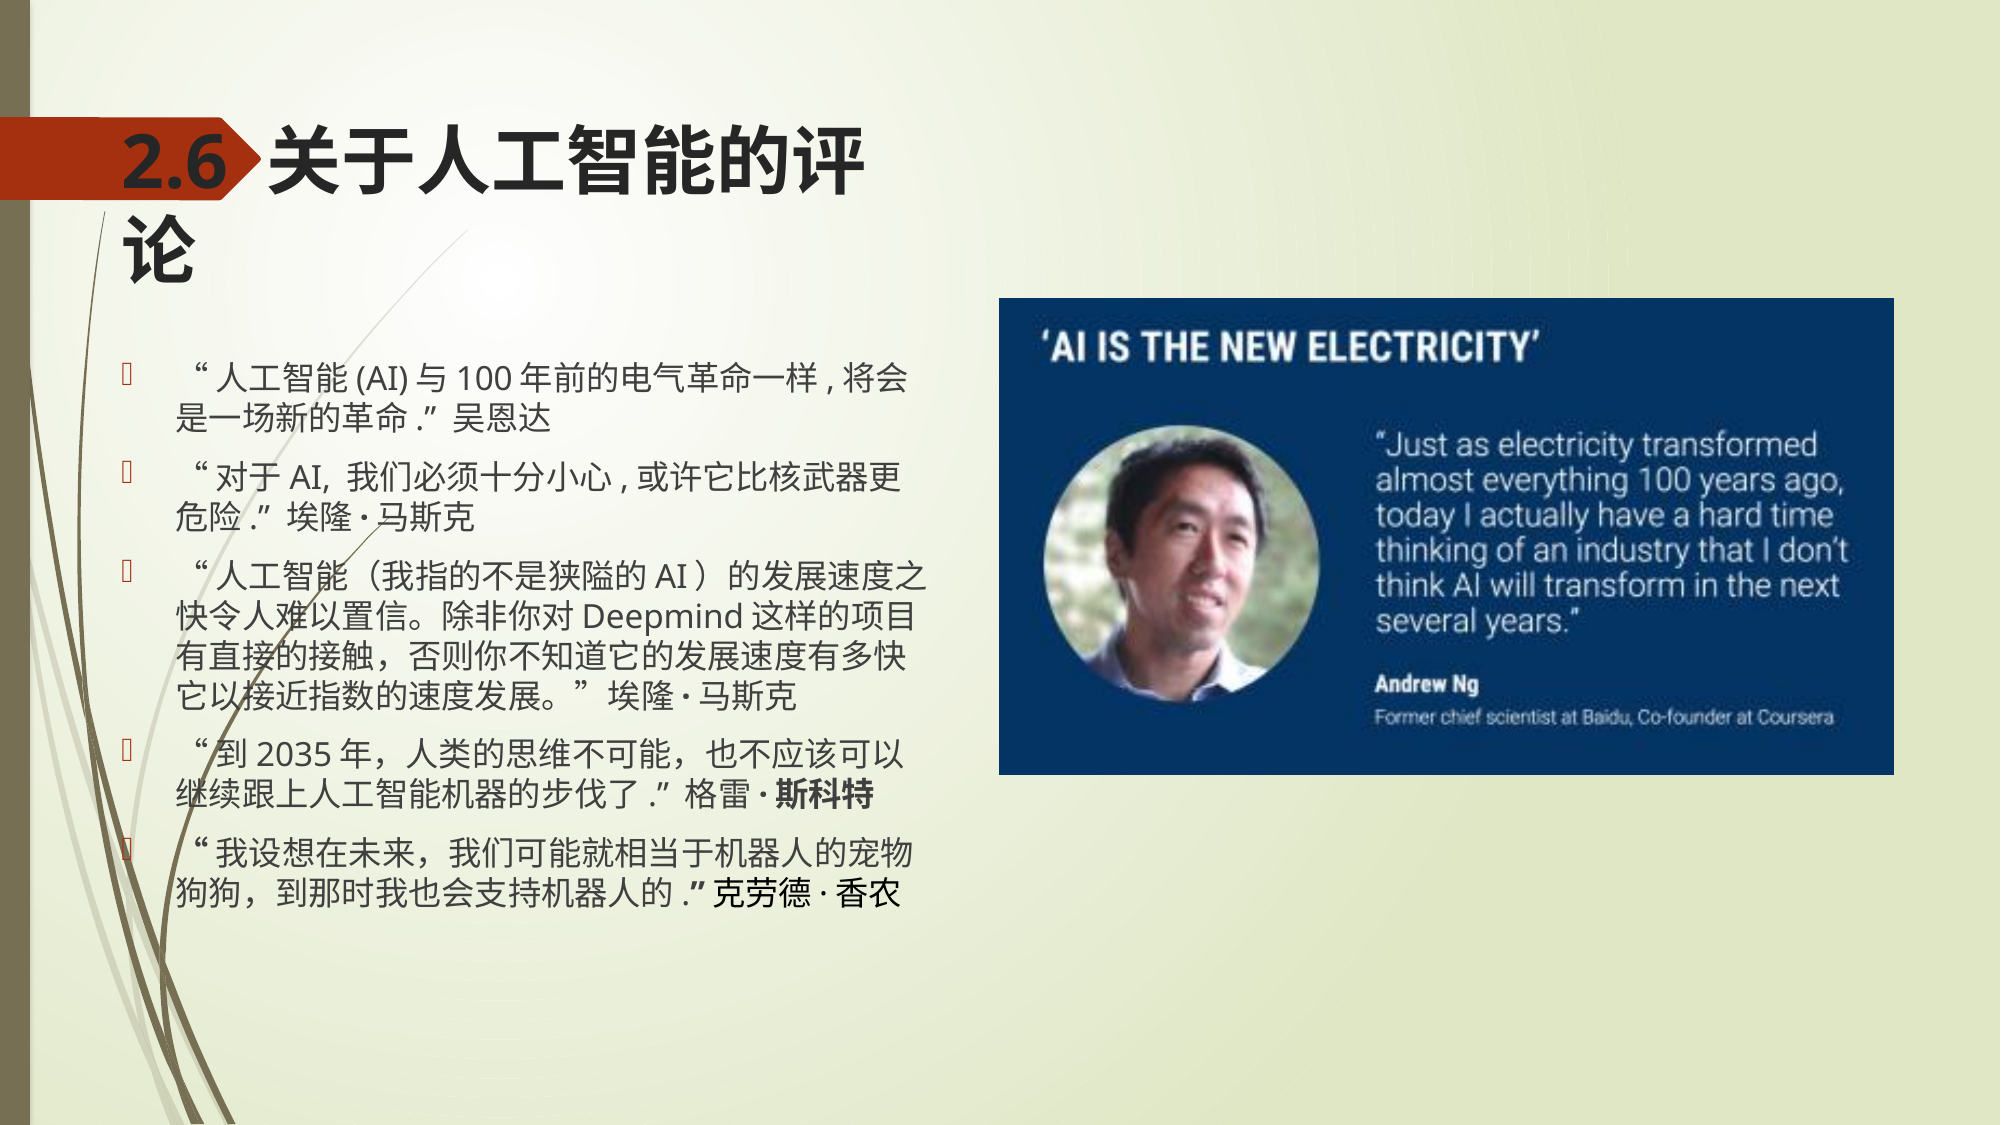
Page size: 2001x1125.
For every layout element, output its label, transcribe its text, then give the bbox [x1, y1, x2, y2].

list “人工智能(AI)与100年前的电气革命一样,将会是一场新的革命.” 吴恩达 “对于AI, 我们必须十分小心,或许它比核武器更危险.” 埃隆·马斯克 “人工智能（我指的不是狭隘的AI）的发展速度之快令人难以置信。除非你对Deepmind这样的项目有直接的接触，否则你不知道它的发展速度有多快它以接近指数的速度发展。”埃隆·马斯克 “到2035年，人类的思维不可能，也不应该可以继续跟上人工智能机器的步伐了.” 格雷·斯科特 “我设想在未来，我们可能就相当于机器人的宠物狗狗，到那时我也会支持机器人的.”克劳德·香农 [106, 350, 947, 967]
picture [999, 297, 1894, 775]
title 2.6 关于人工智能的评论 [106, 105, 947, 313]
